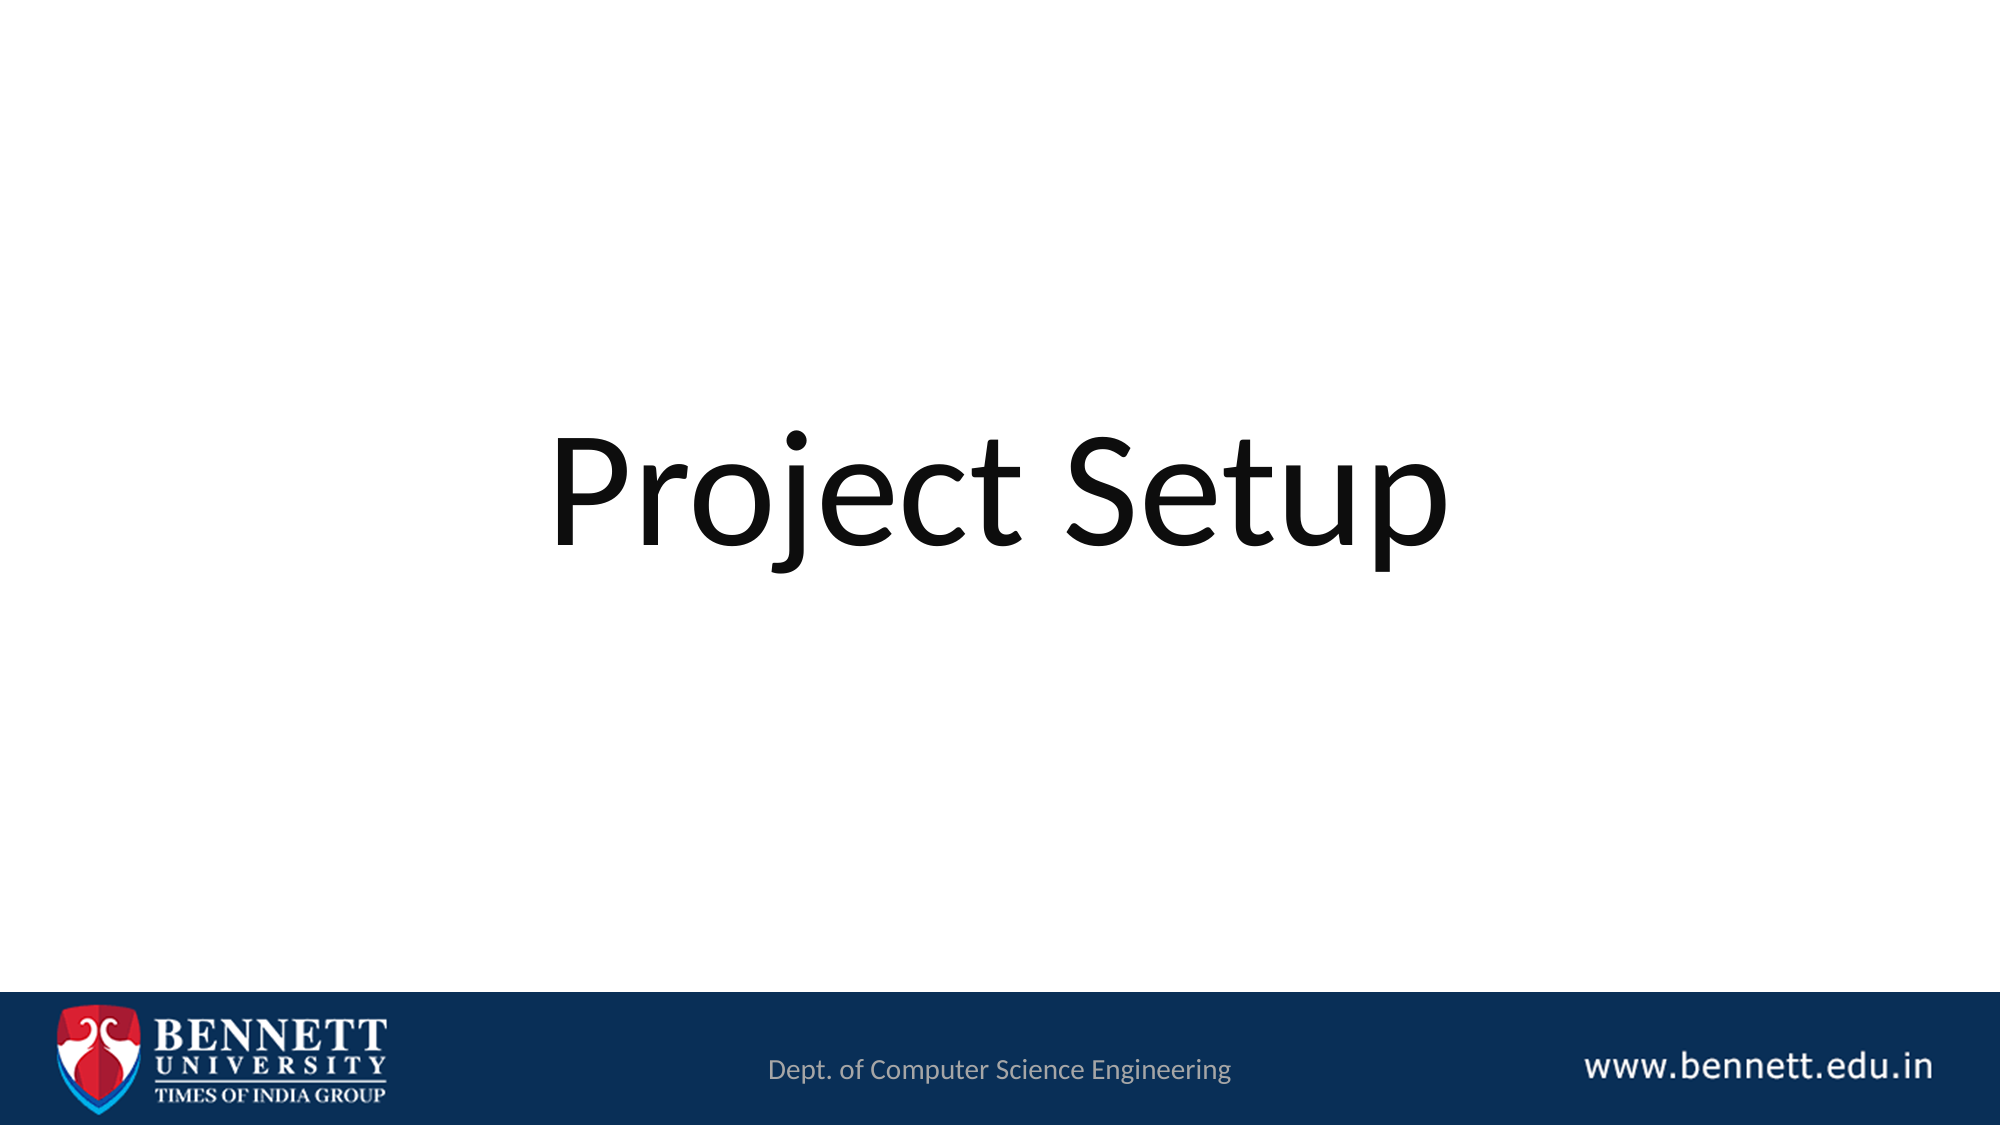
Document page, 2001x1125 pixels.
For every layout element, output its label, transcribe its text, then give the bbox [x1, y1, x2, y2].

picture [0, 992, 2000, 1125]
text_box Project Setup [490, 371, 1510, 587]
